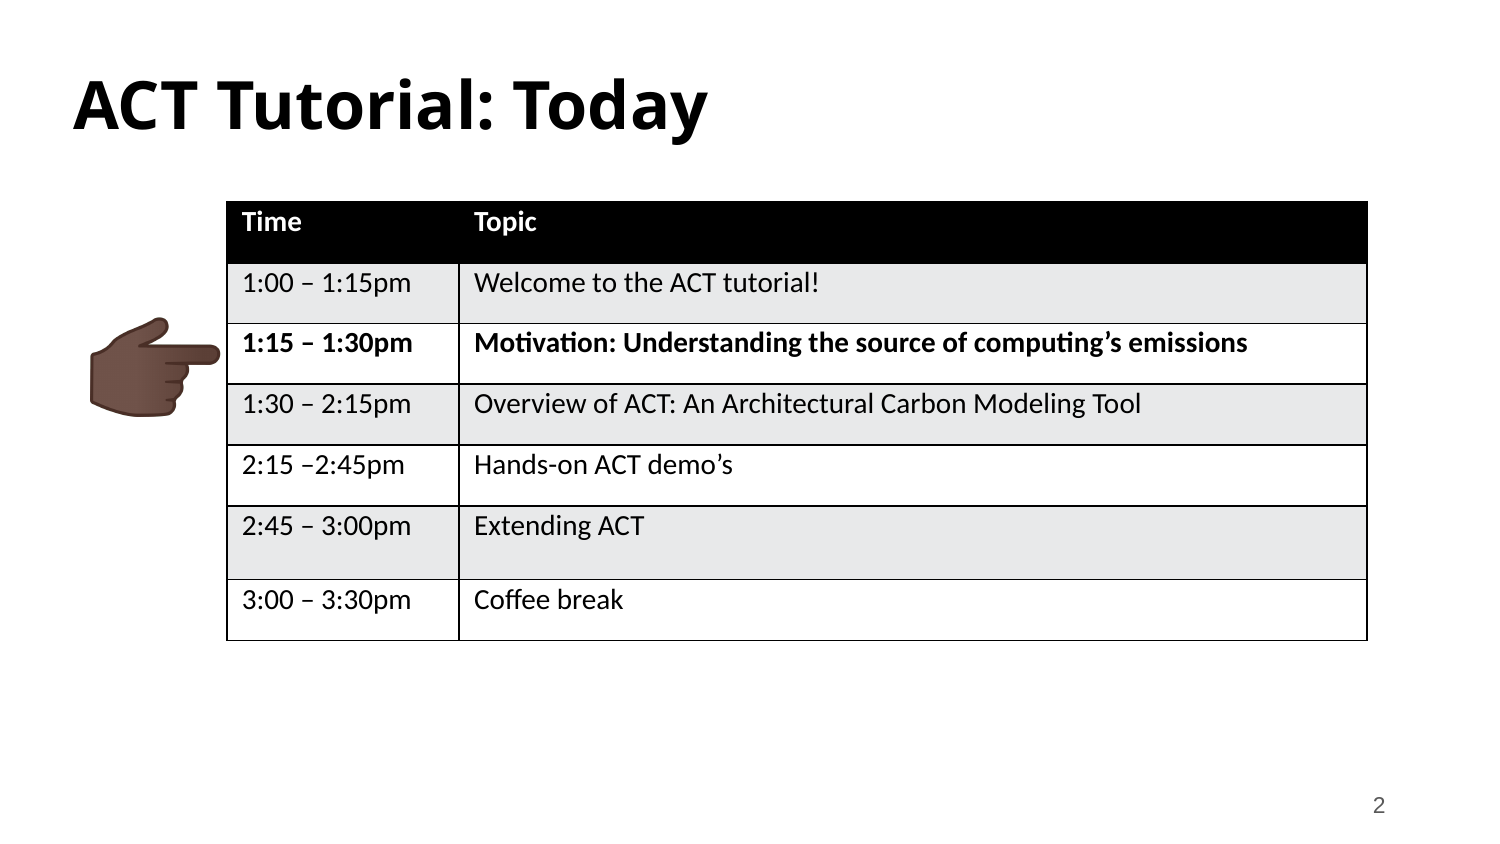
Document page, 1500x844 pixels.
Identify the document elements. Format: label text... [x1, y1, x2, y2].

table_cell 1:15 – 1:30pm [231, 324, 458, 383]
table_header Time [228, 203, 458, 262]
table_cell Extending ACT [460, 507, 1366, 579]
table_cell 1:00 – 1:15pm [228, 264, 458, 323]
table_cell Welcome to the ACT tutorial! [460, 264, 1366, 323]
table_cell Coffee break [460, 580, 1366, 640]
table_cell Overview of ACT: An Architectural Carbon Modeling Tool [460, 385, 1366, 444]
table_cell 2:45 – 3:00pm [228, 507, 458, 579]
text_box [276, 224, 1417, 805]
table_header Topic [460, 203, 1366, 262]
table_cell Motivation: Understanding the source of computing’s emissions [460, 324, 1366, 383]
slide_number 2 [1059, 805, 1397, 827]
table_cell 2:15 –2:45pm [228, 446, 458, 505]
table_cell Hands-on ACT demo’s [460, 446, 1366, 505]
title ACT Tutorial: Today [61, 74, 1356, 141]
table_cell 3:00 – 3:30pm [228, 580, 458, 640]
table_cell 1:30 – 2:15pm [229, 385, 458, 444]
picture [83, 295, 227, 439]
